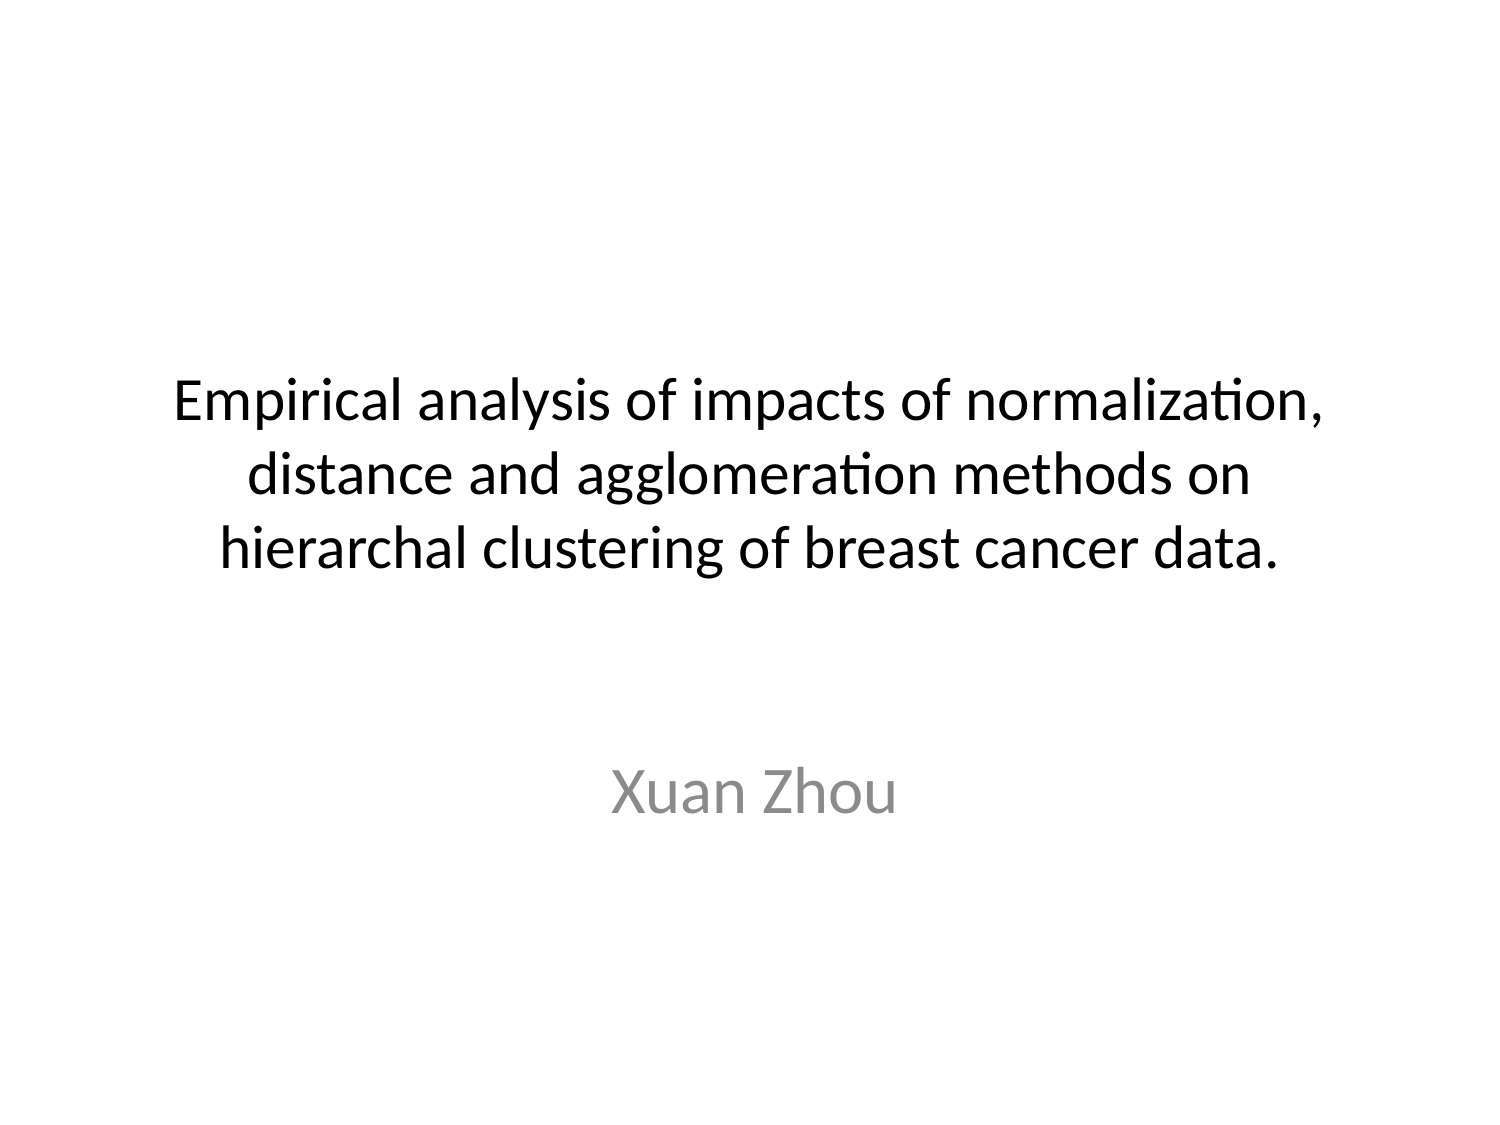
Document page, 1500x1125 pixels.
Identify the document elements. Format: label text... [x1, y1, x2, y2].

title Empirical analysis of impacts of normalization, distance and agglomeration methods on hierarchal clustering of breast cancer data. [112, 349, 1388, 591]
subtitle Xuan Zhou [230, 739, 1281, 1028]
